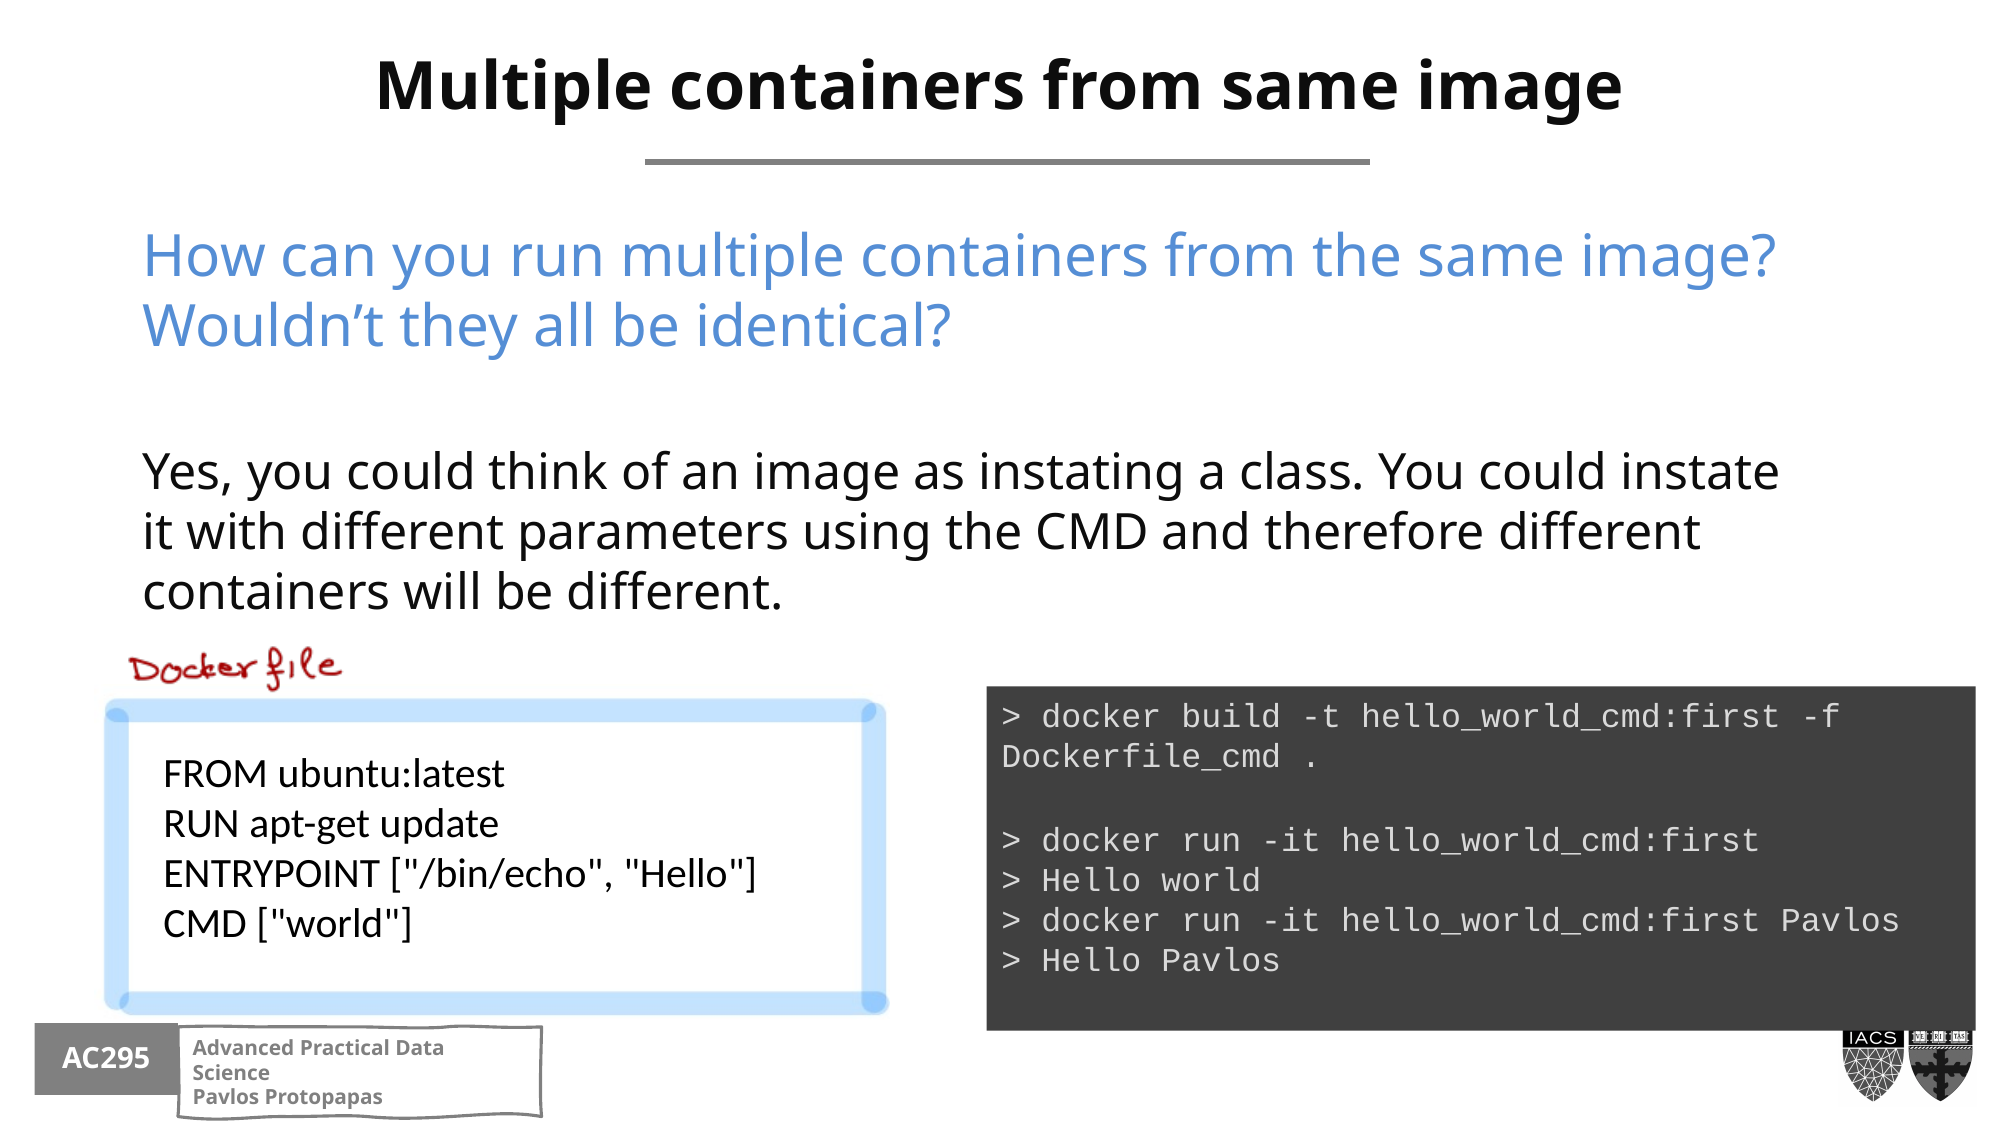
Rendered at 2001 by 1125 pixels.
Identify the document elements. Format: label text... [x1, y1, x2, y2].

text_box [94, 684, 890, 1020]
text_box [975, 537, 1025, 588]
list How can you run multiple containers from the same image? Wouldn’t they all be identical? Yes, you could think of an image as instating a class. You could instate it with different parameters using the CMD and therefore different containers will be different. [127, 210, 1822, 1022]
text_box > docker build -t hello_world_cmd:first -f Dockerfile_cmd . > docker run -it hello_world_cmd:first > Hello world > docker run -it hello_world_cmd:first Pavlos > Hello Pavlos [986, 686, 1976, 1031]
picture [1838, 1023, 1977, 1107]
title Multiple containers from same image [57, 35, 1943, 162]
picture [116, 629, 347, 699]
